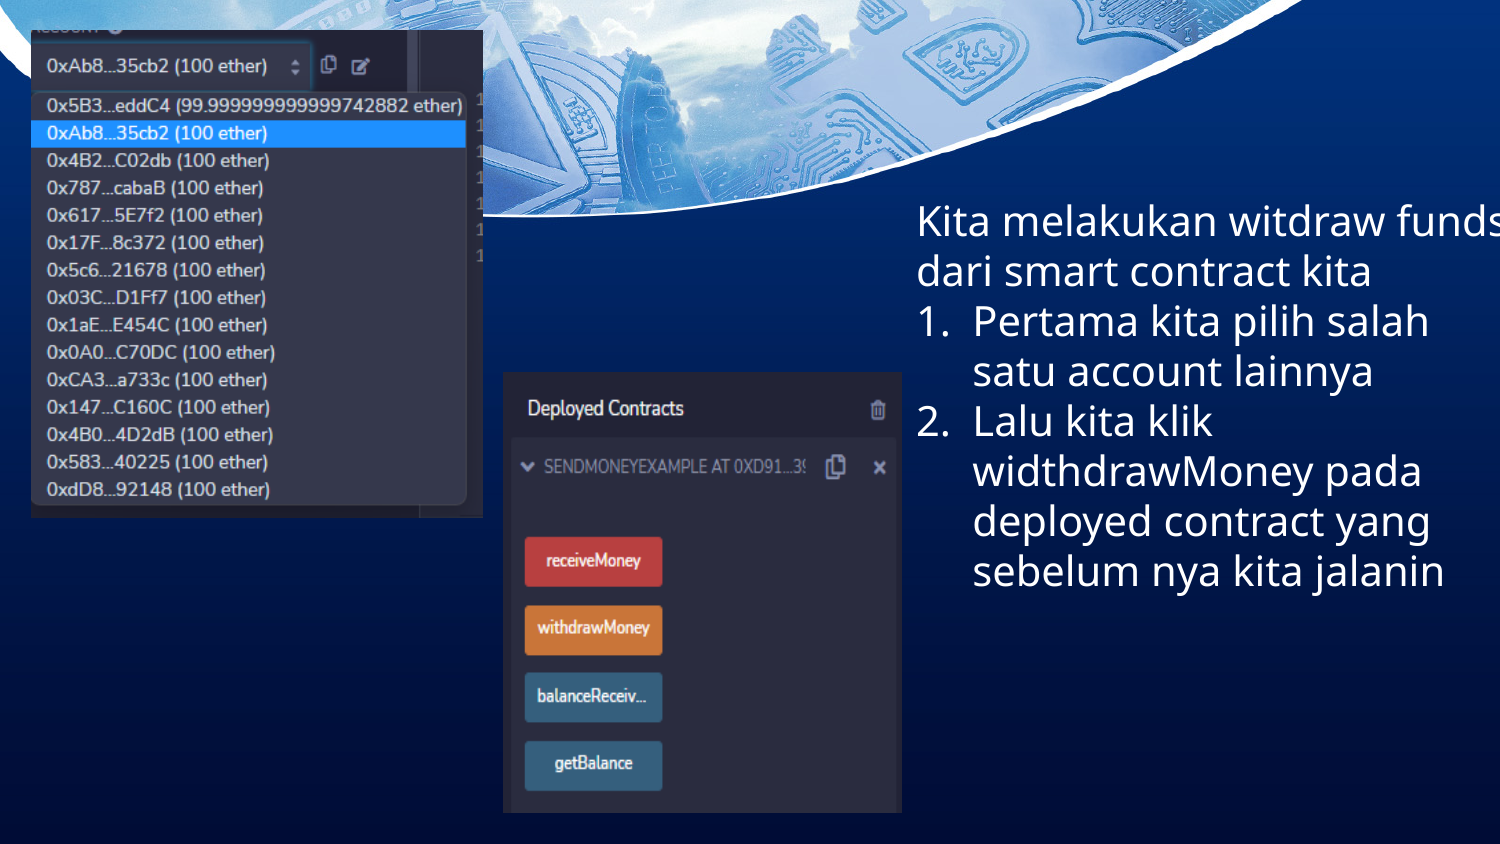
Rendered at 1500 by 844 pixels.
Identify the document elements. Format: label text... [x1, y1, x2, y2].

picture [0, 0, 1500, 844]
text_box Kita melakukan witdraw funds dari smart contract kita Pertama kita pilih salah satu account lainnya Lalu kita klik widthdrawMoney pada deployed contract yang sebelum nya kita jalanin [901, 187, 1500, 652]
